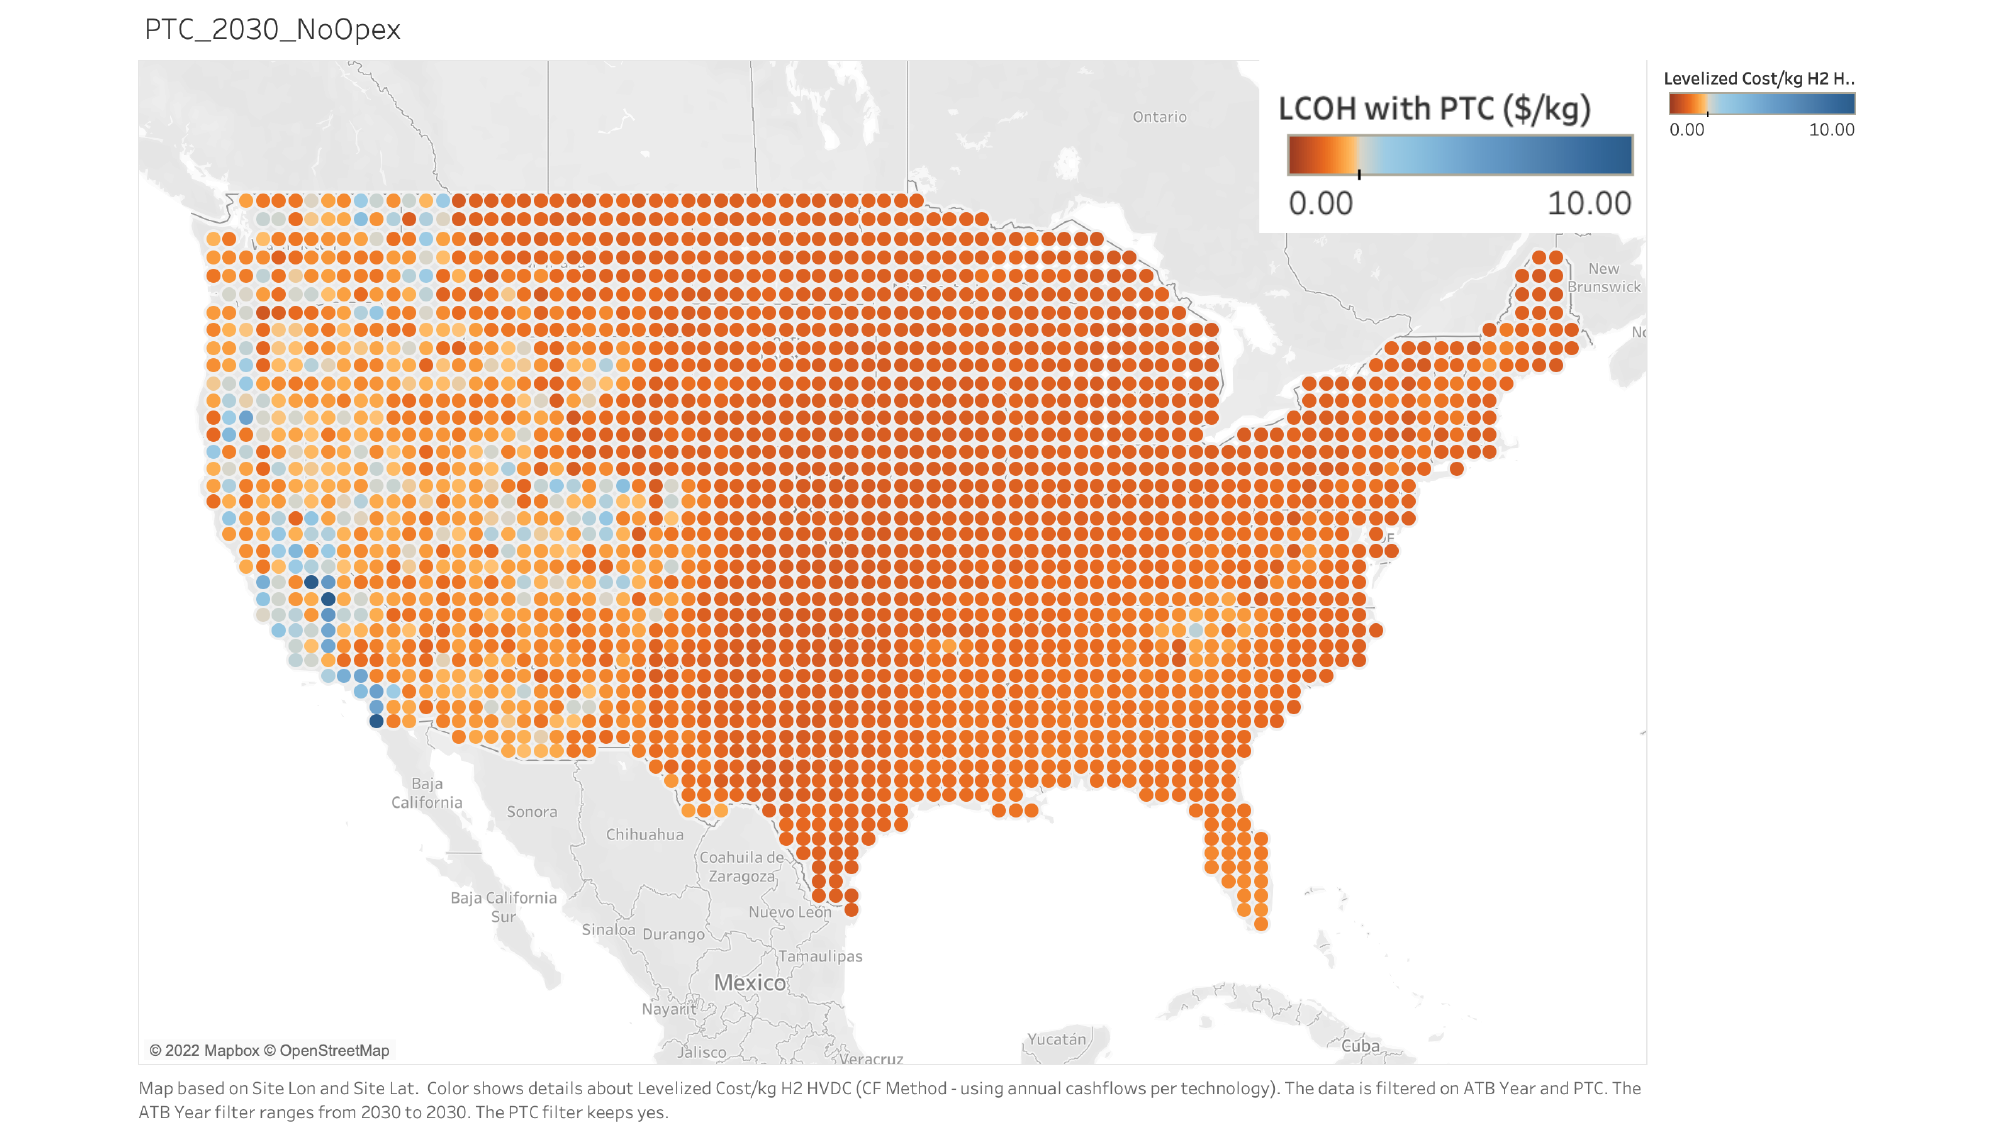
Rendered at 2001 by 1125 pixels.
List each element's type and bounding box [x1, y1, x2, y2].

picture [138, 0, 1862, 1125]
